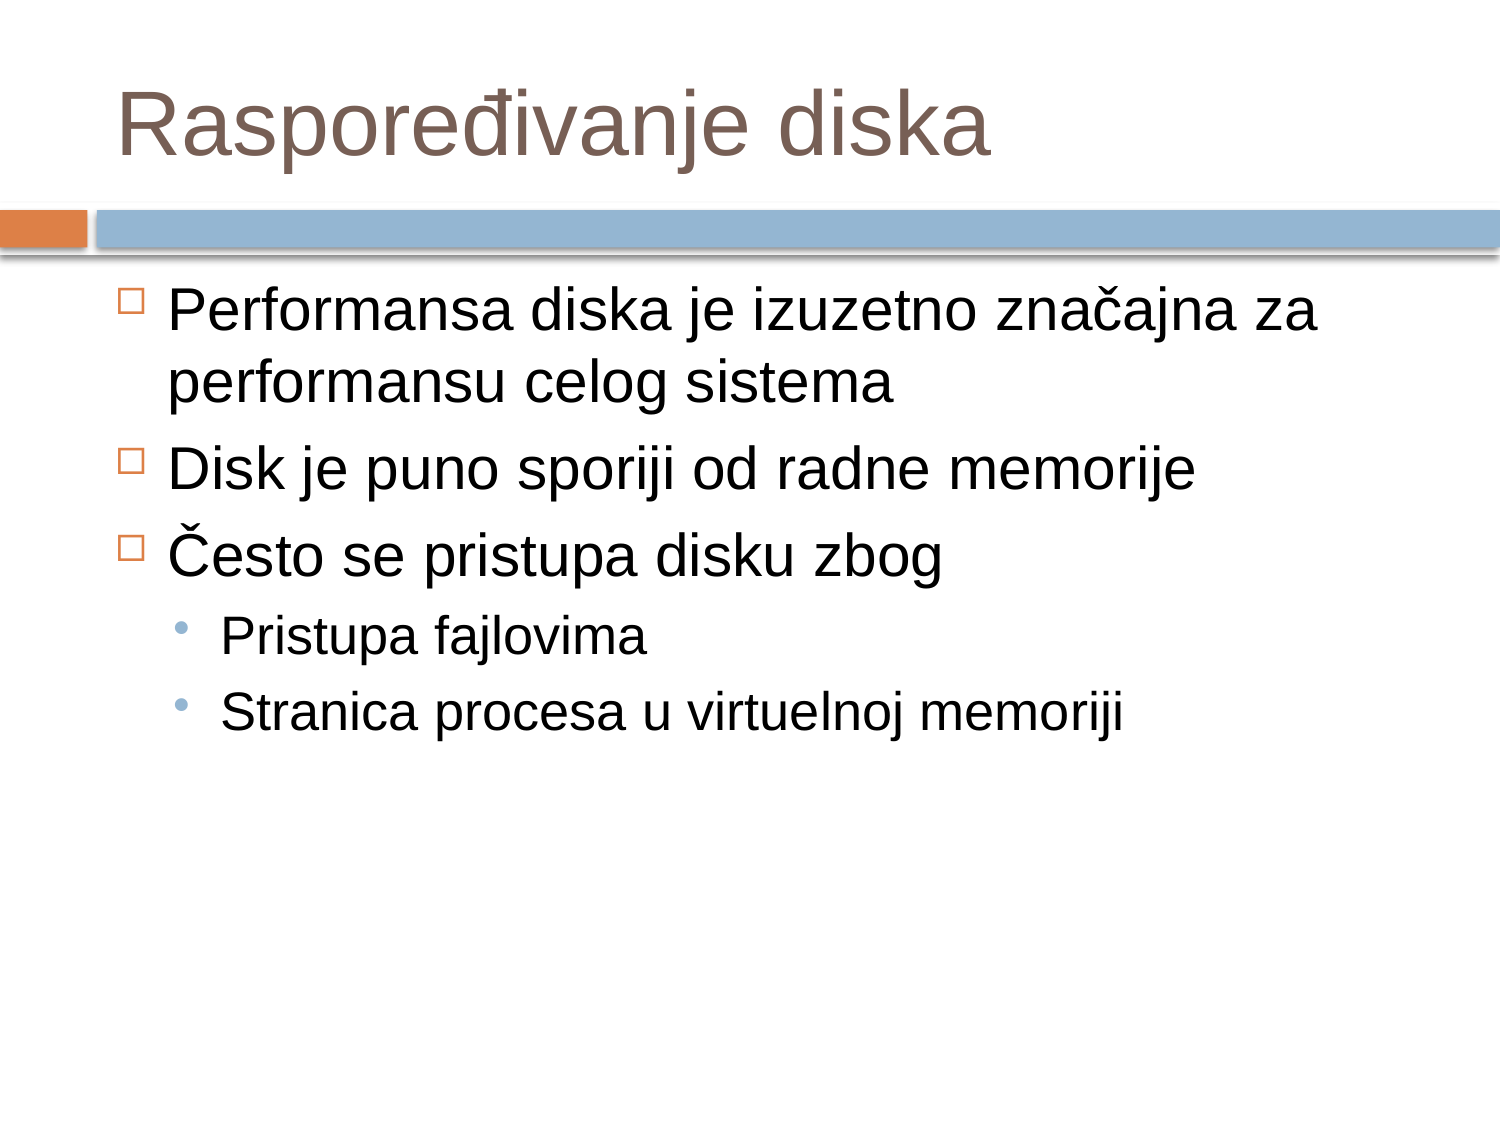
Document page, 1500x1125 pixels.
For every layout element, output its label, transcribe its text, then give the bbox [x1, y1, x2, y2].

title Raspoređivanje diska [100, 37, 1438, 200]
list Performansa diska je izuzetno značajna za performansu celog sistema Disk je puno sporiji od radne memorije Često se pristupa disku zbog Pristupa fajlovima Stranica procesa u virtuelnoj memoriji [100, 262, 1438, 1000]
